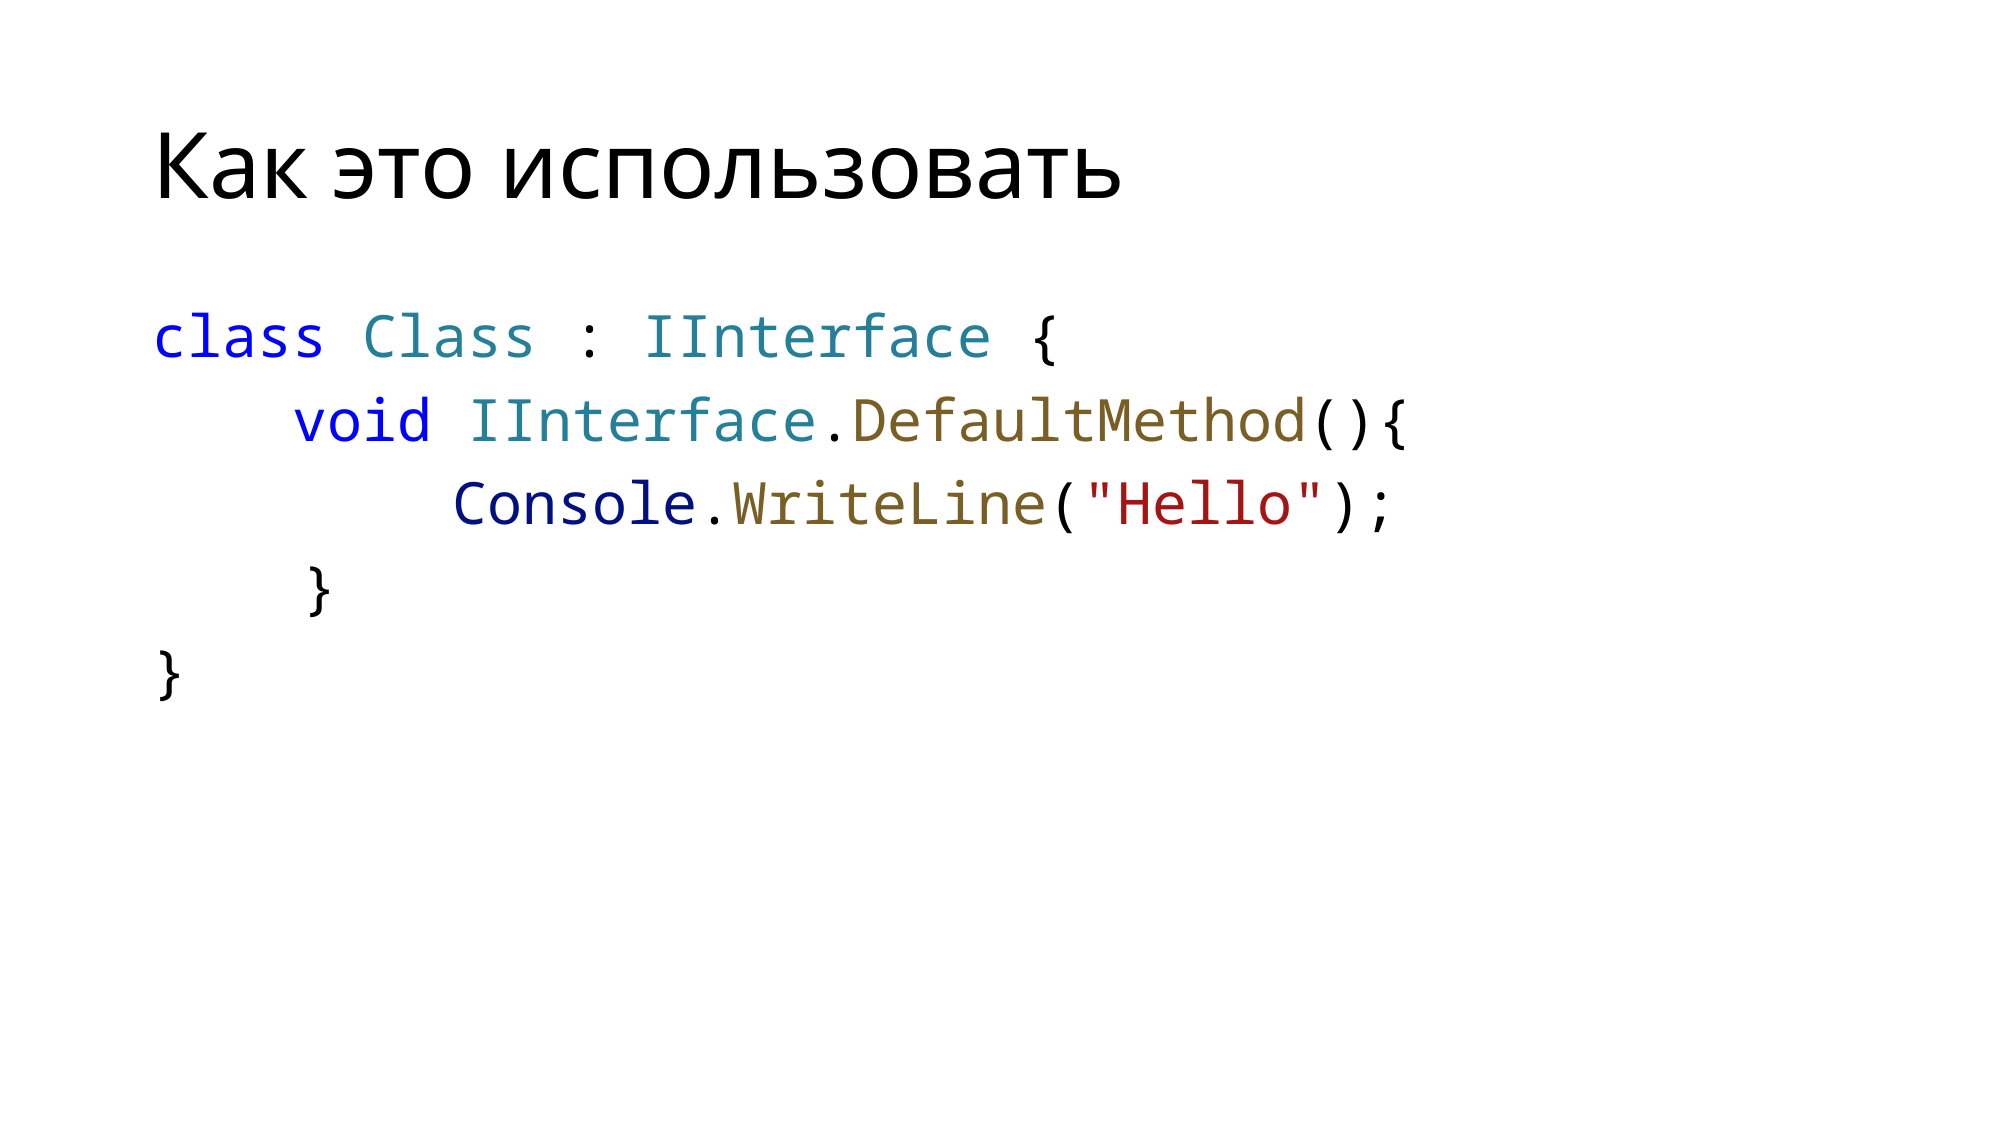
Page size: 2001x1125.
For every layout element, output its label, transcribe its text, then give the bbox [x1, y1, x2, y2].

list class Class : IInterface { void IInterface.DefaultMethod(){ Console.WriteLine("Hello"); } } [137, 299, 1863, 1014]
title Как это использовать [137, 59, 1863, 278]
